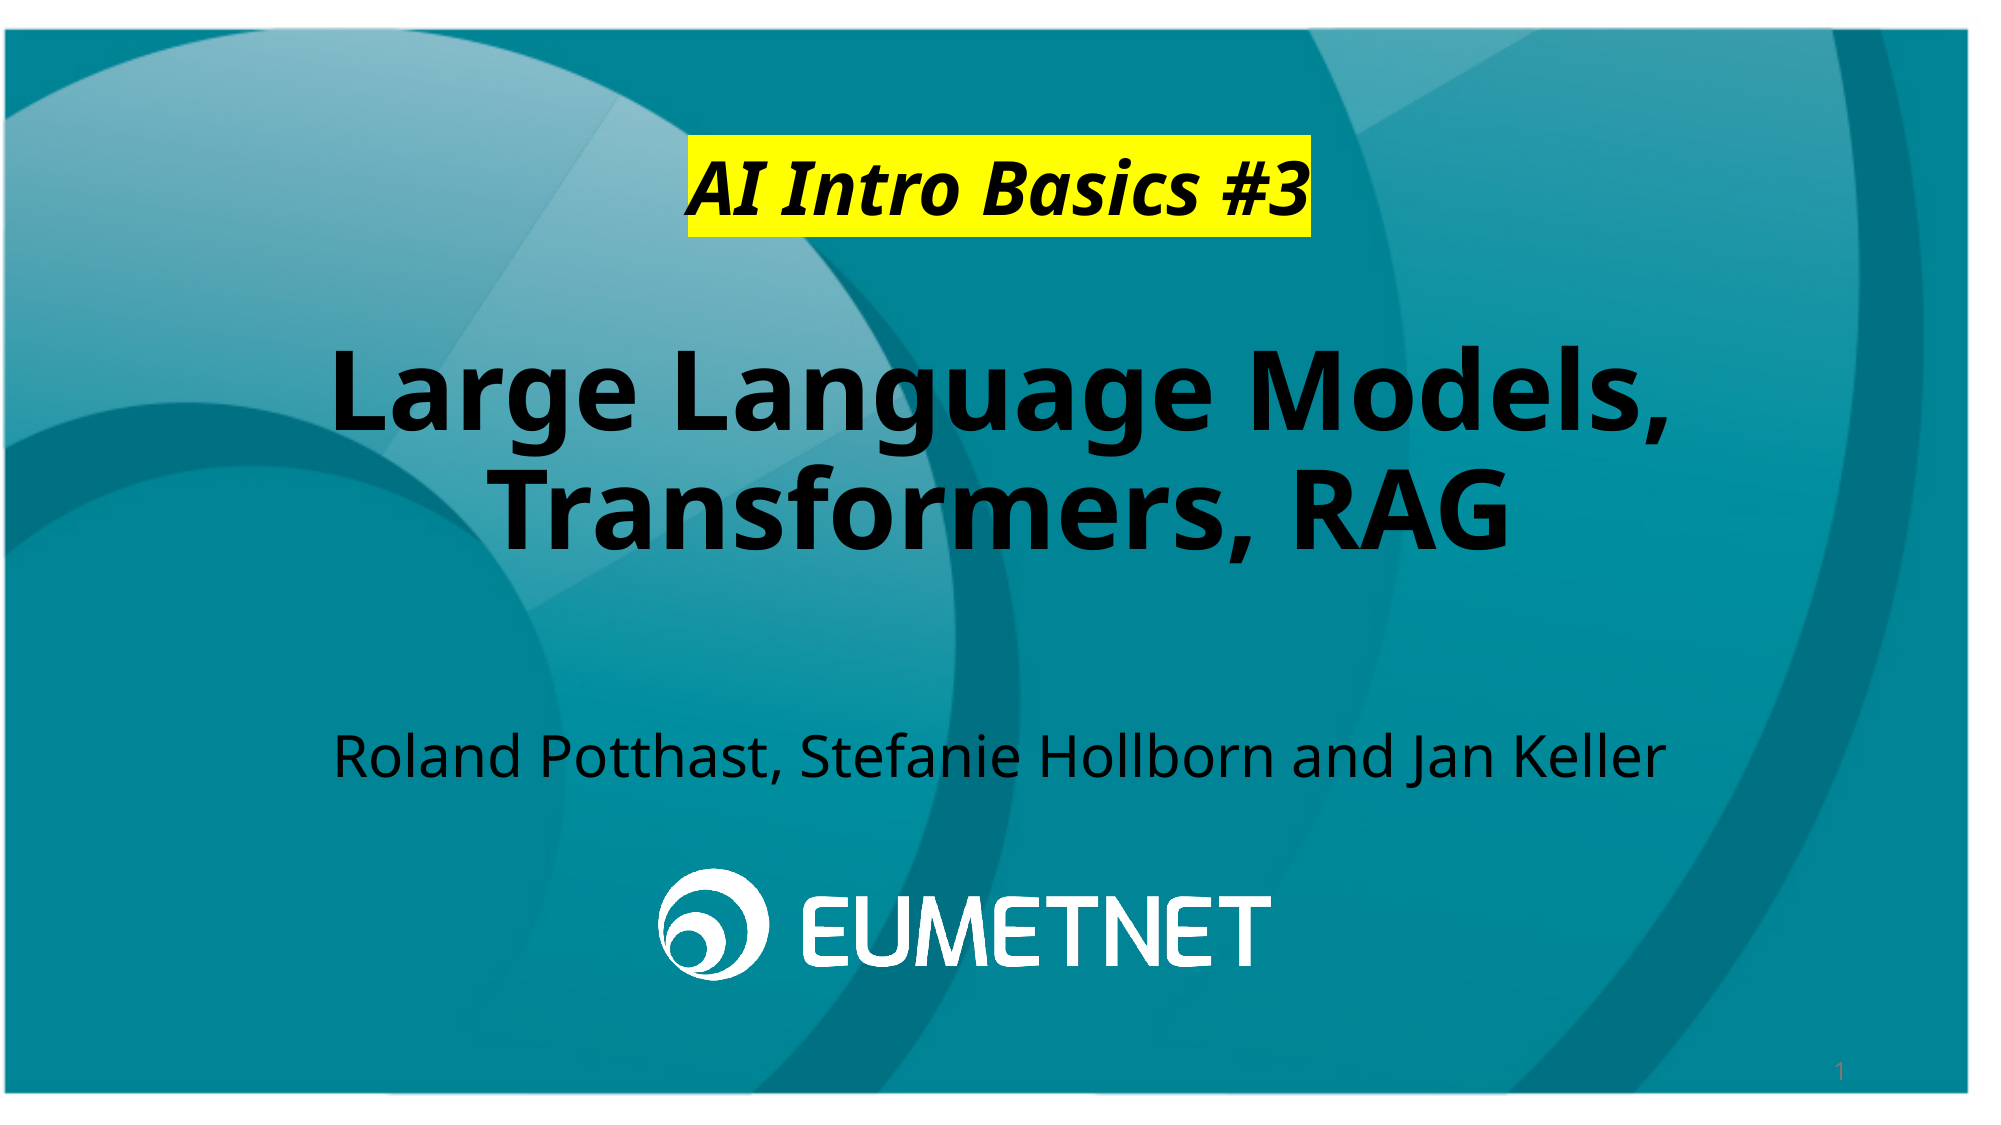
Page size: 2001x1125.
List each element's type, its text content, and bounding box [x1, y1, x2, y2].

slide_number 1 [1412, 1042, 1863, 1103]
title AI Intro Basics #3 [250, 126, 1750, 239]
picture [0, 0, 2000, 1125]
subtitle Large Language Models, Transformers, RAG Roland Potthast, Stefanie Hollborn and Jan Keller [156, 297, 1844, 828]
